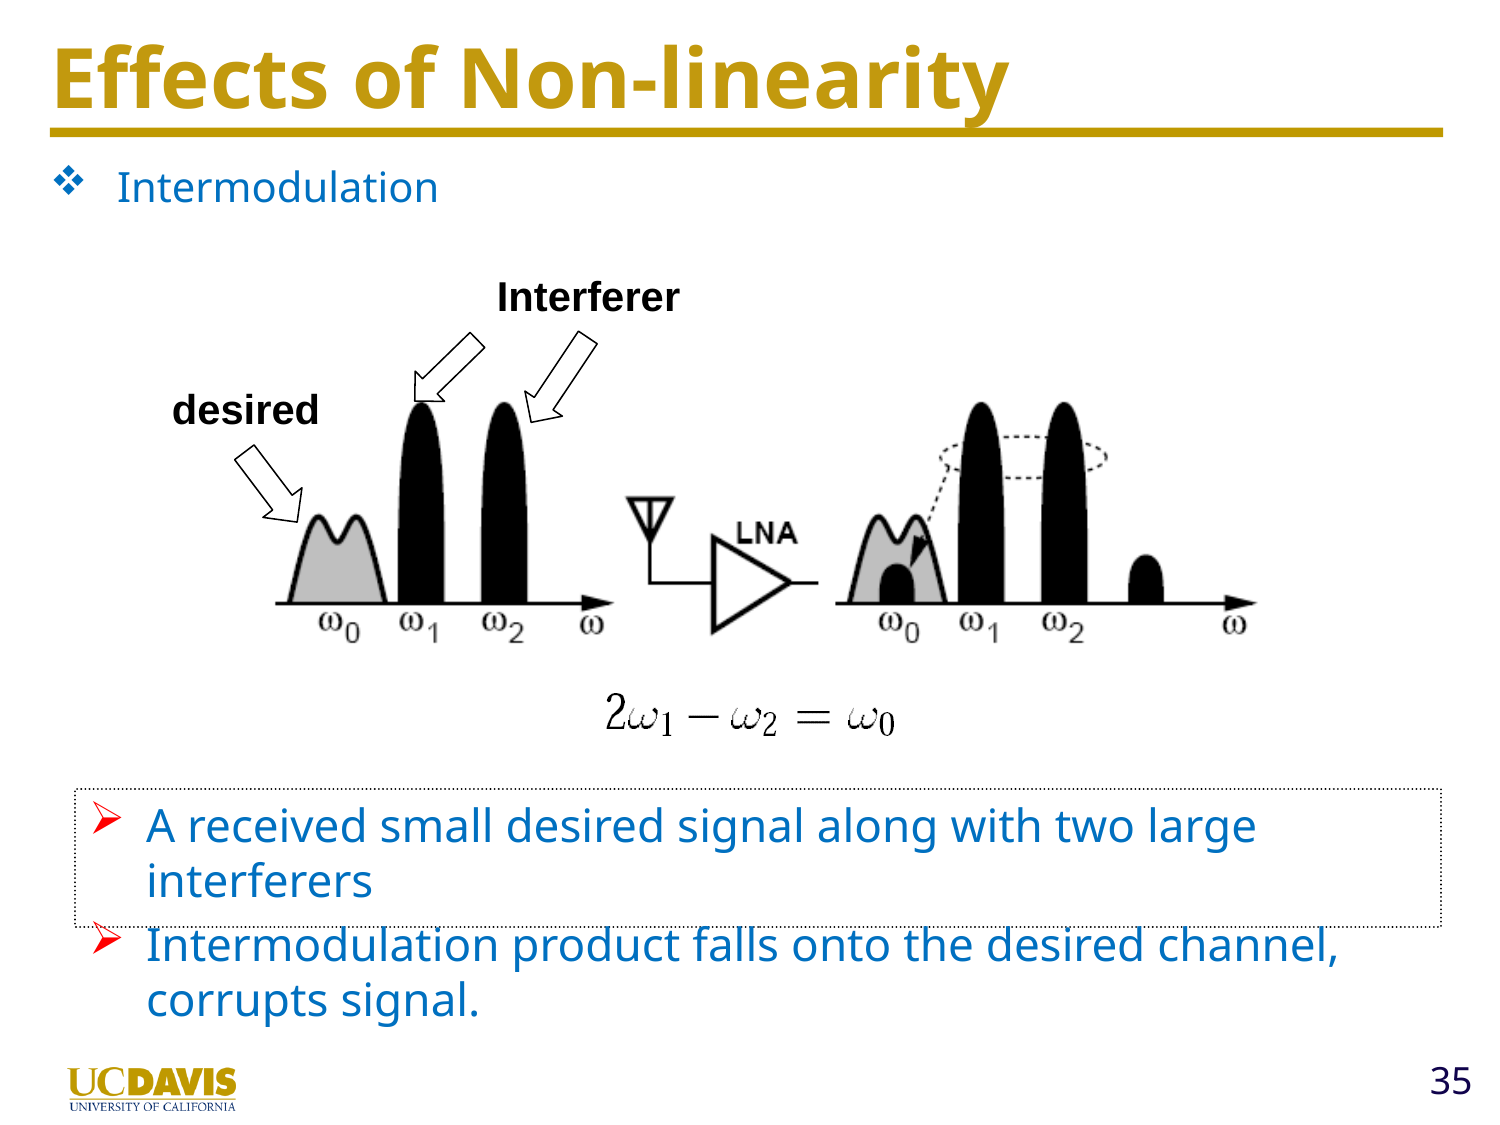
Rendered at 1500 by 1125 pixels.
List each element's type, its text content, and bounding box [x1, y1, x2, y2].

text_box [524, 337, 598, 398]
list Intermodulation [49, 152, 1444, 865]
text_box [87, 374, 337, 441]
picture [262, 399, 1263, 651]
text_box [234, 449, 257, 490]
picture [67, 1067, 236, 1111]
text_box A received small desired signal along with two large interferers Intermodulation product falls onto the desired channel, corrupts signal. [75, 789, 1442, 927]
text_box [474, 262, 701, 329]
picture [599, 687, 901, 743]
text_box [414, 332, 485, 398]
title Effects of Non-linearity [49, 0, 1444, 151]
